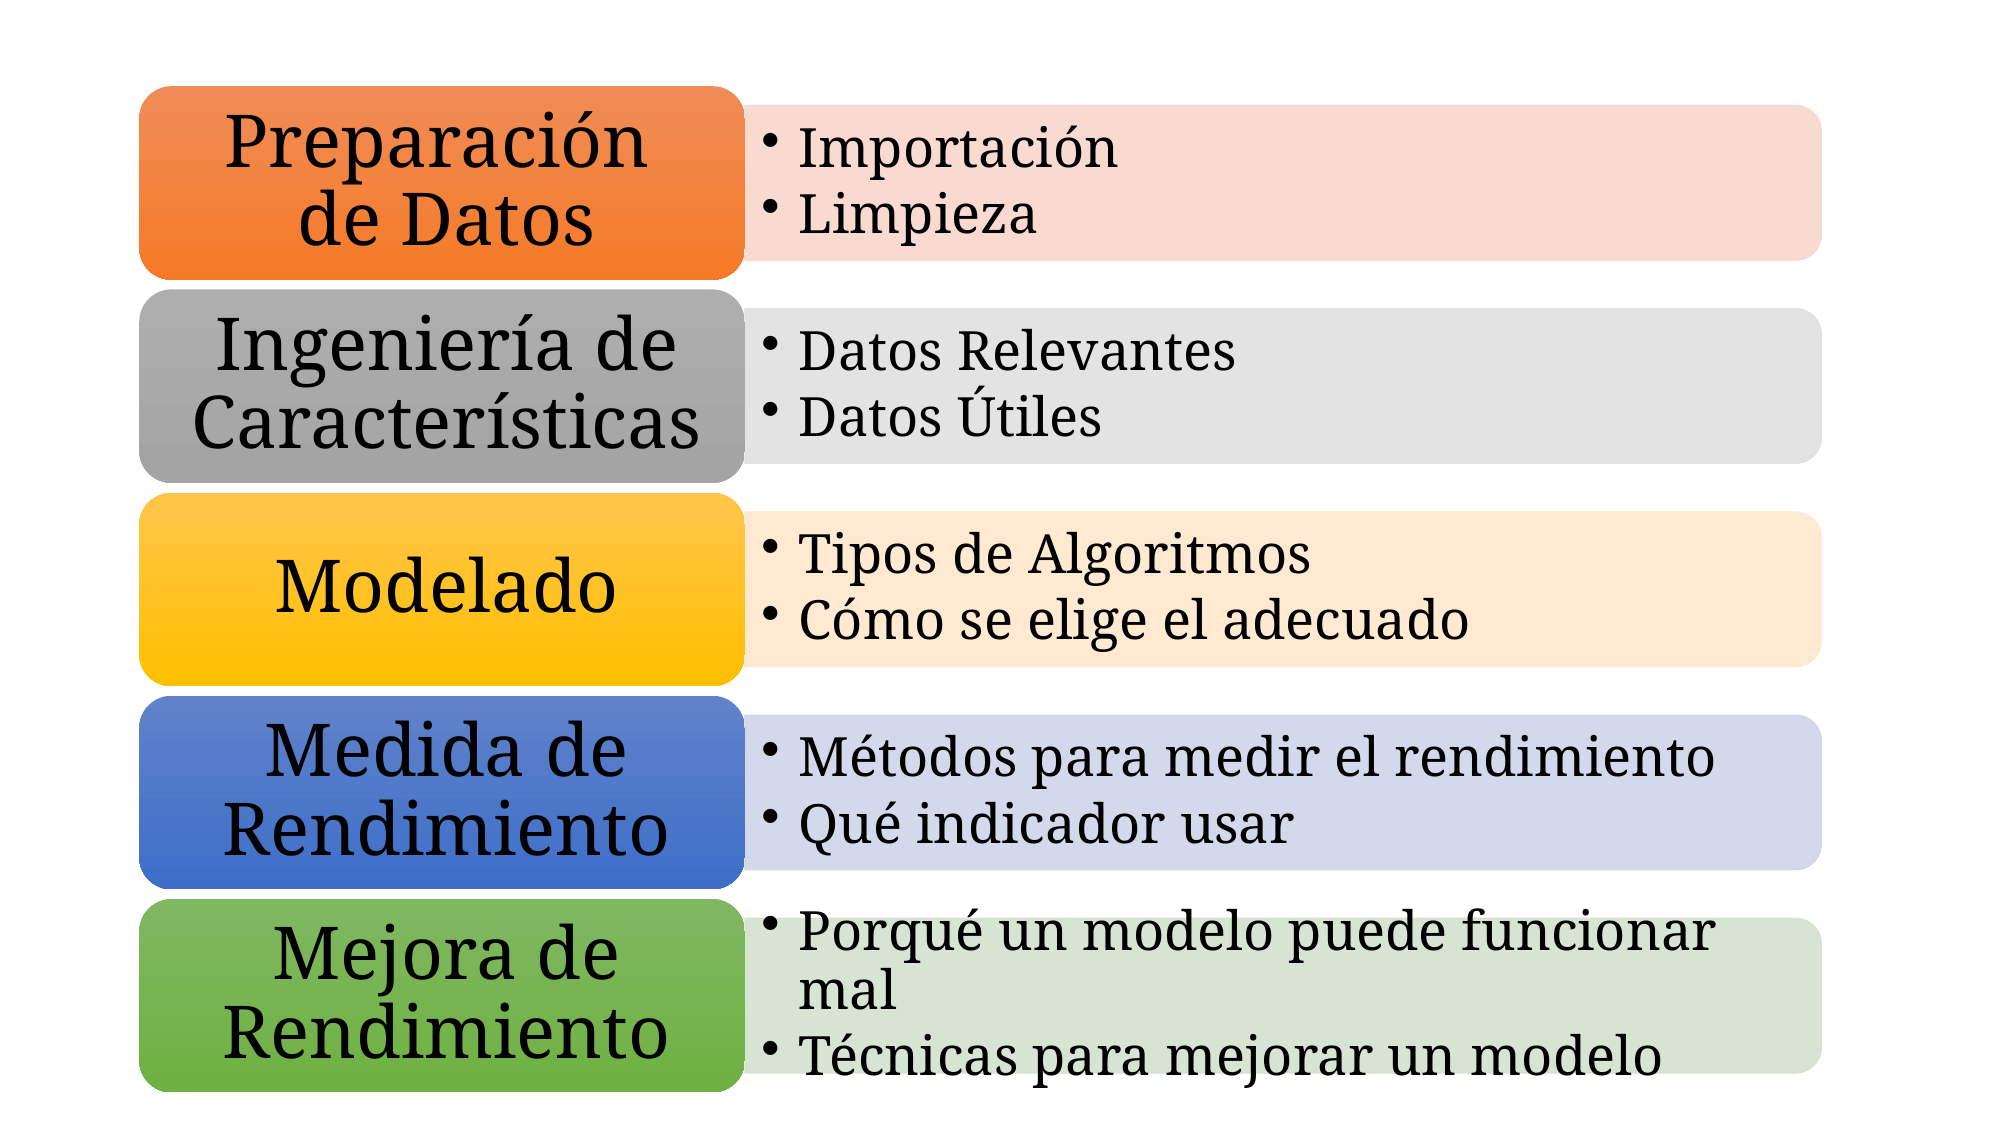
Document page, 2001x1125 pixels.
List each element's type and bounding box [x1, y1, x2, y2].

text_box [139, 85, 1822, 1093]
